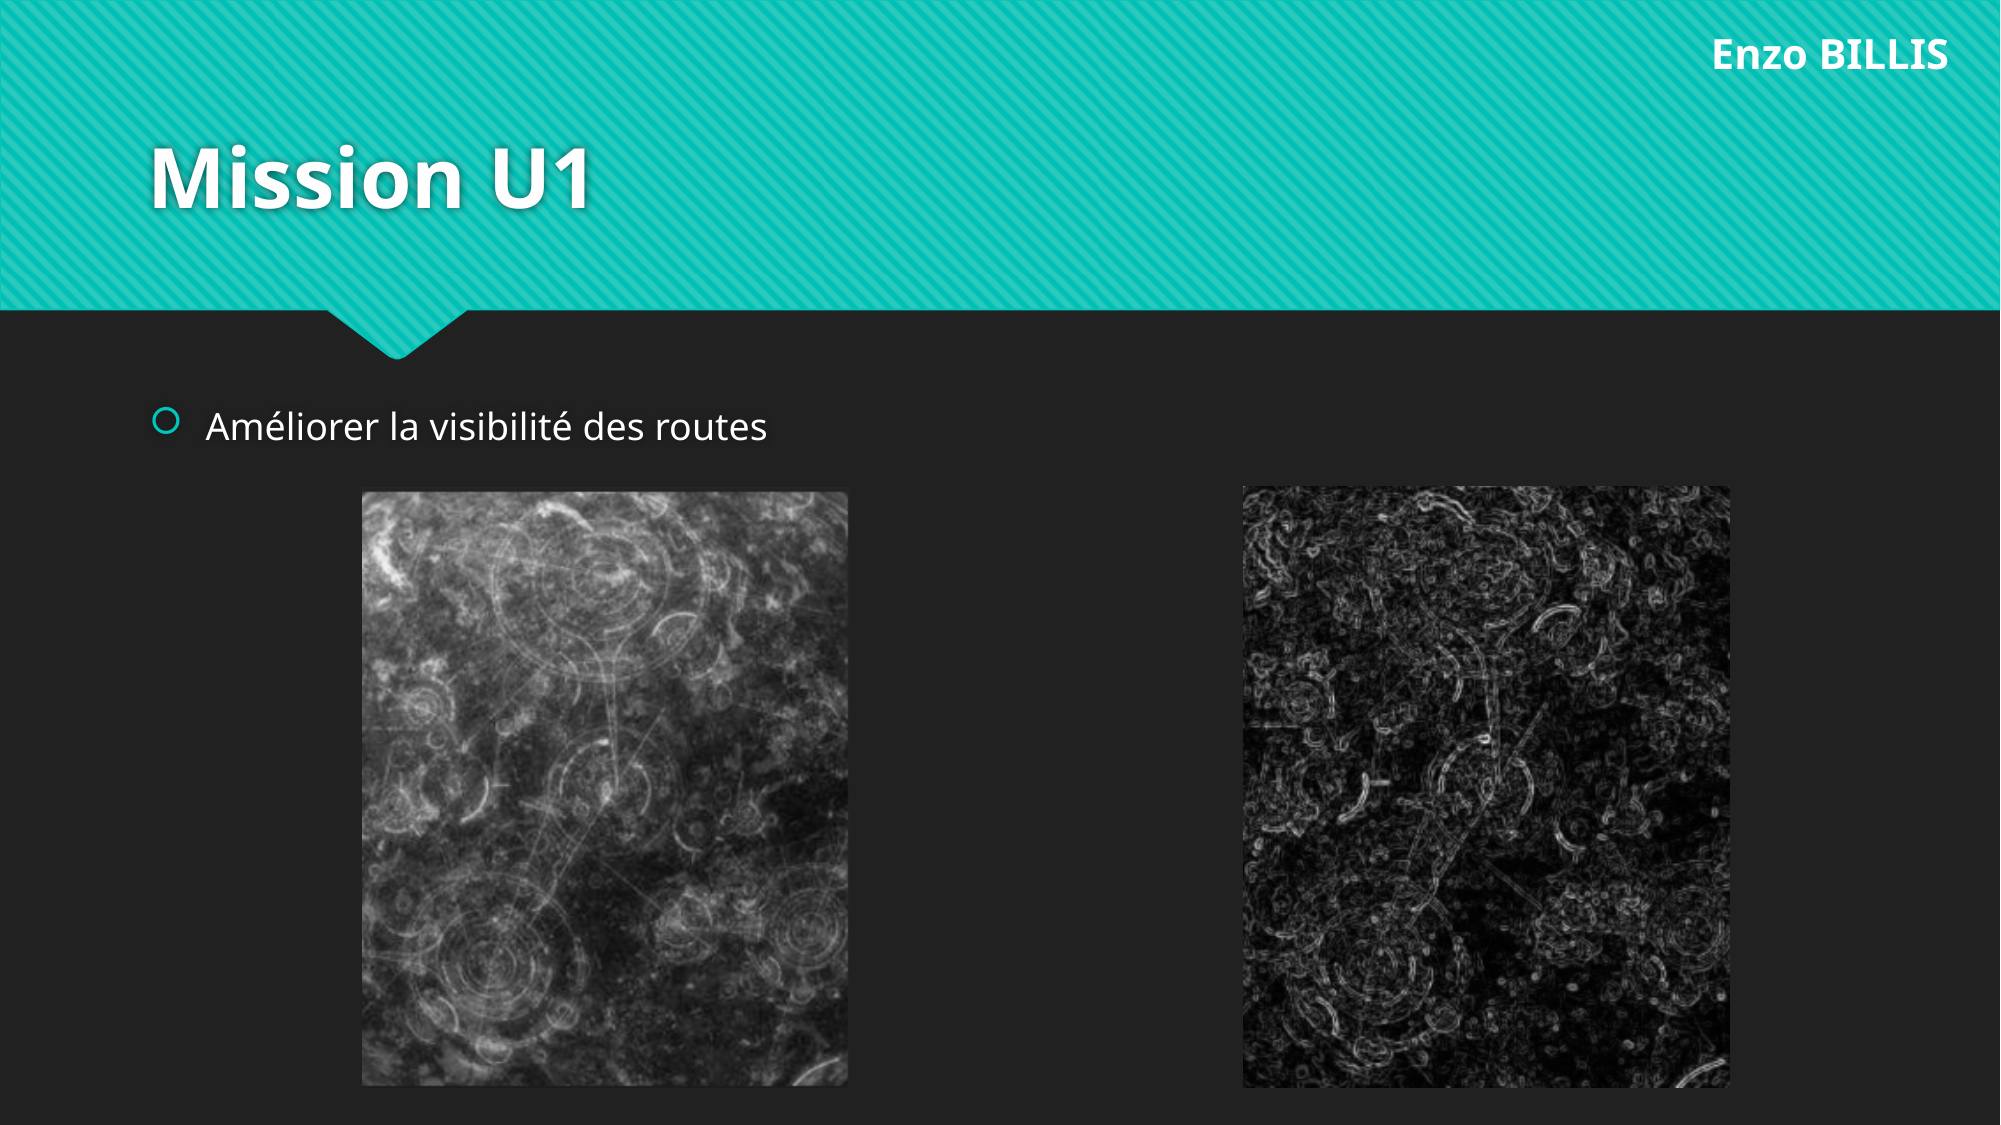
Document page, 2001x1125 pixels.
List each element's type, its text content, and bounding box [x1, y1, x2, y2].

title Mission U1 [132, 73, 1868, 233]
text_box Enzo BILLIS [1273, 20, 1964, 86]
list Améliorer la visibilité des routes [134, 364, 1866, 487]
picture [362, 486, 850, 1089]
picture [1243, 486, 1731, 1089]
